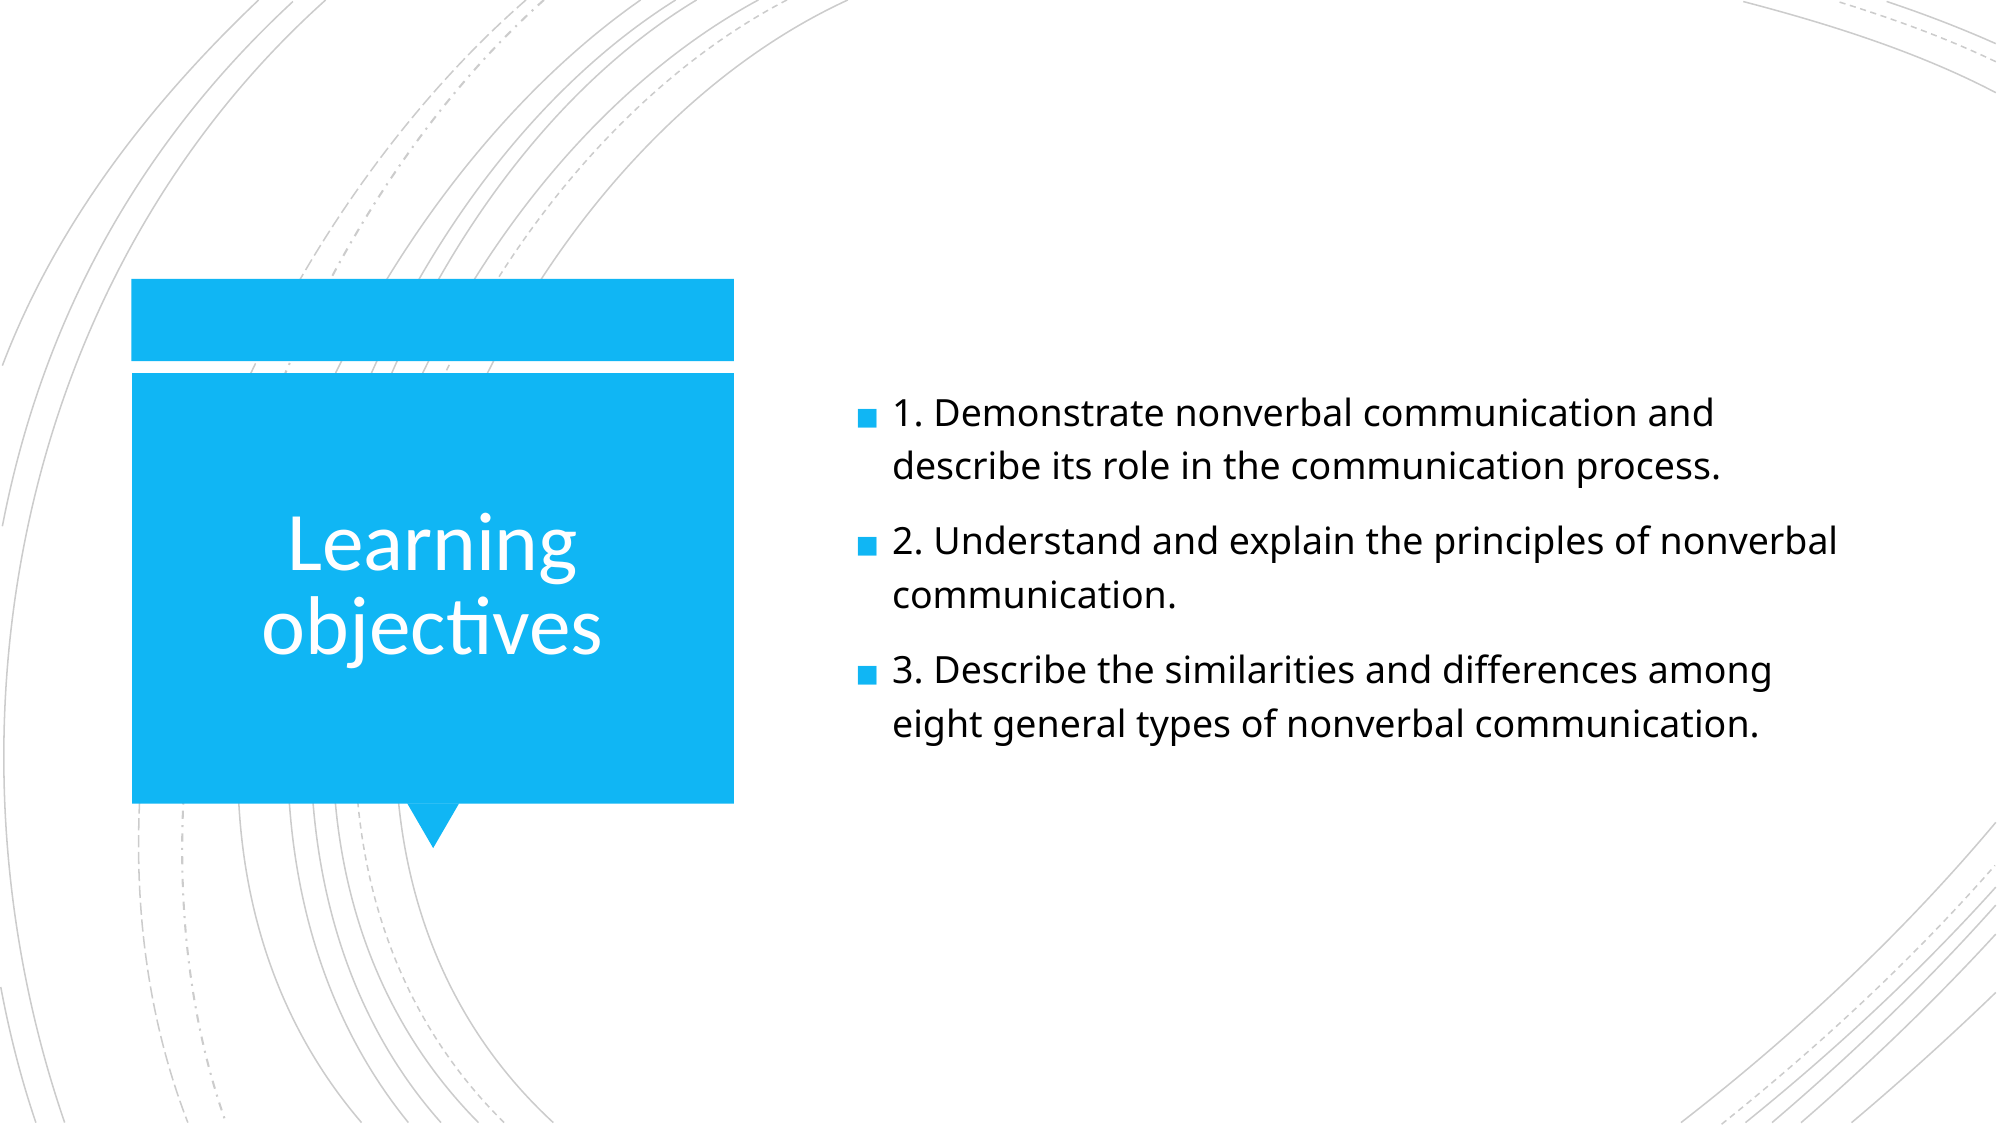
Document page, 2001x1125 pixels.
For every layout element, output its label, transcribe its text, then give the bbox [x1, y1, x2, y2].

title Learning objectives [145, 385, 720, 789]
list 1. Demonstrate nonverbal communication and describe its role in the communication process. 2. Understand and explain the principles of nonverbal communication. 3. Describe the similarities and differences among eight general types of nonverbal communication. [839, 131, 1871, 993]
